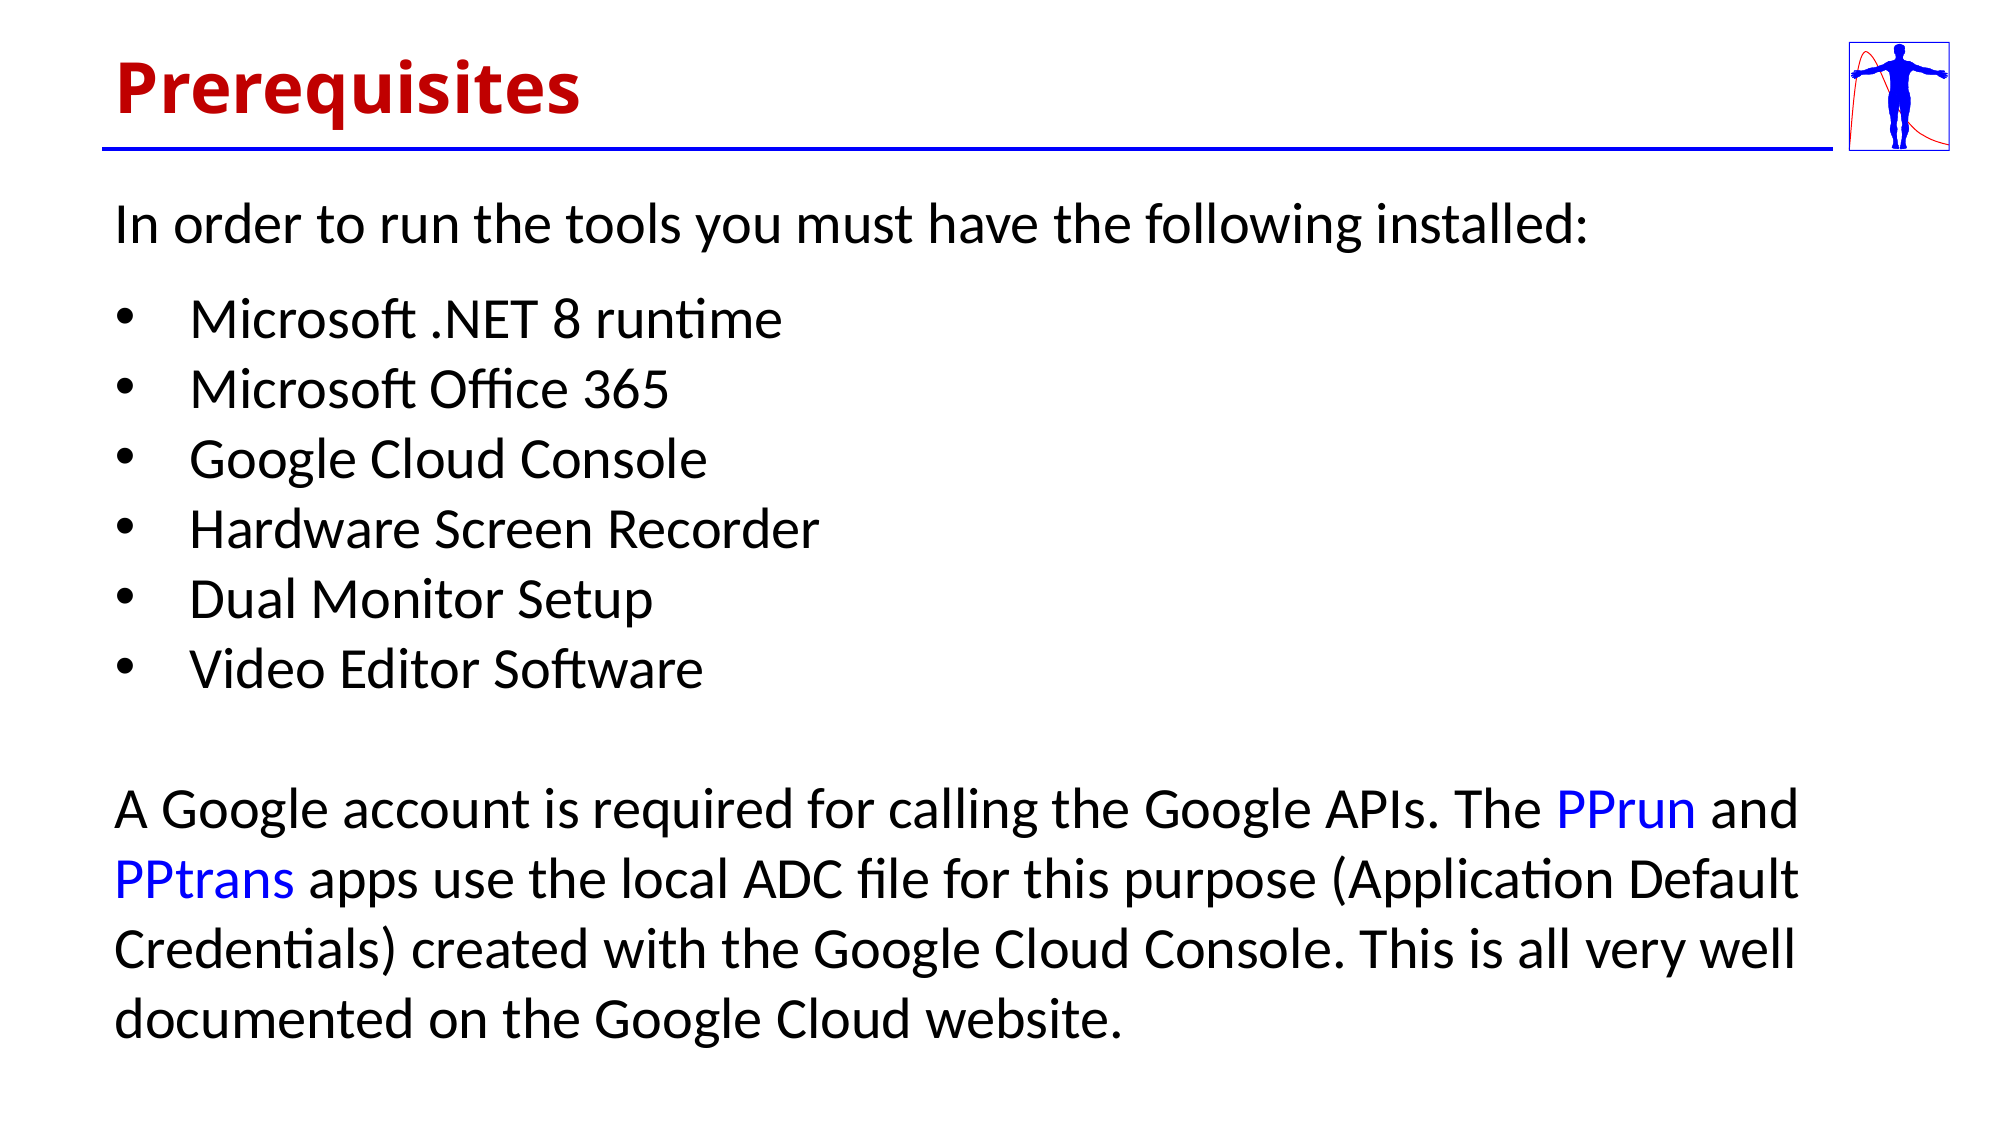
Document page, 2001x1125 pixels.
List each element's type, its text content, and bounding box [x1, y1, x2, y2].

title Prerequisites [99, 45, 1831, 138]
text_box In order to run the tools you must have the following installed: Microsoft .NET 8 runtime Microsoft Office 365 Google Cloud Console Hardware Screen Recorder Dual Monitor Setup Video Editor Software A Google account is required for calling the Google APIs. The PPrun and PPtrans apps use the local ADC file for this purpose (Application Default Credentials) created with the Google Cloud Console. This is all very well documented on the Google Cloud website. [99, 178, 1865, 1058]
